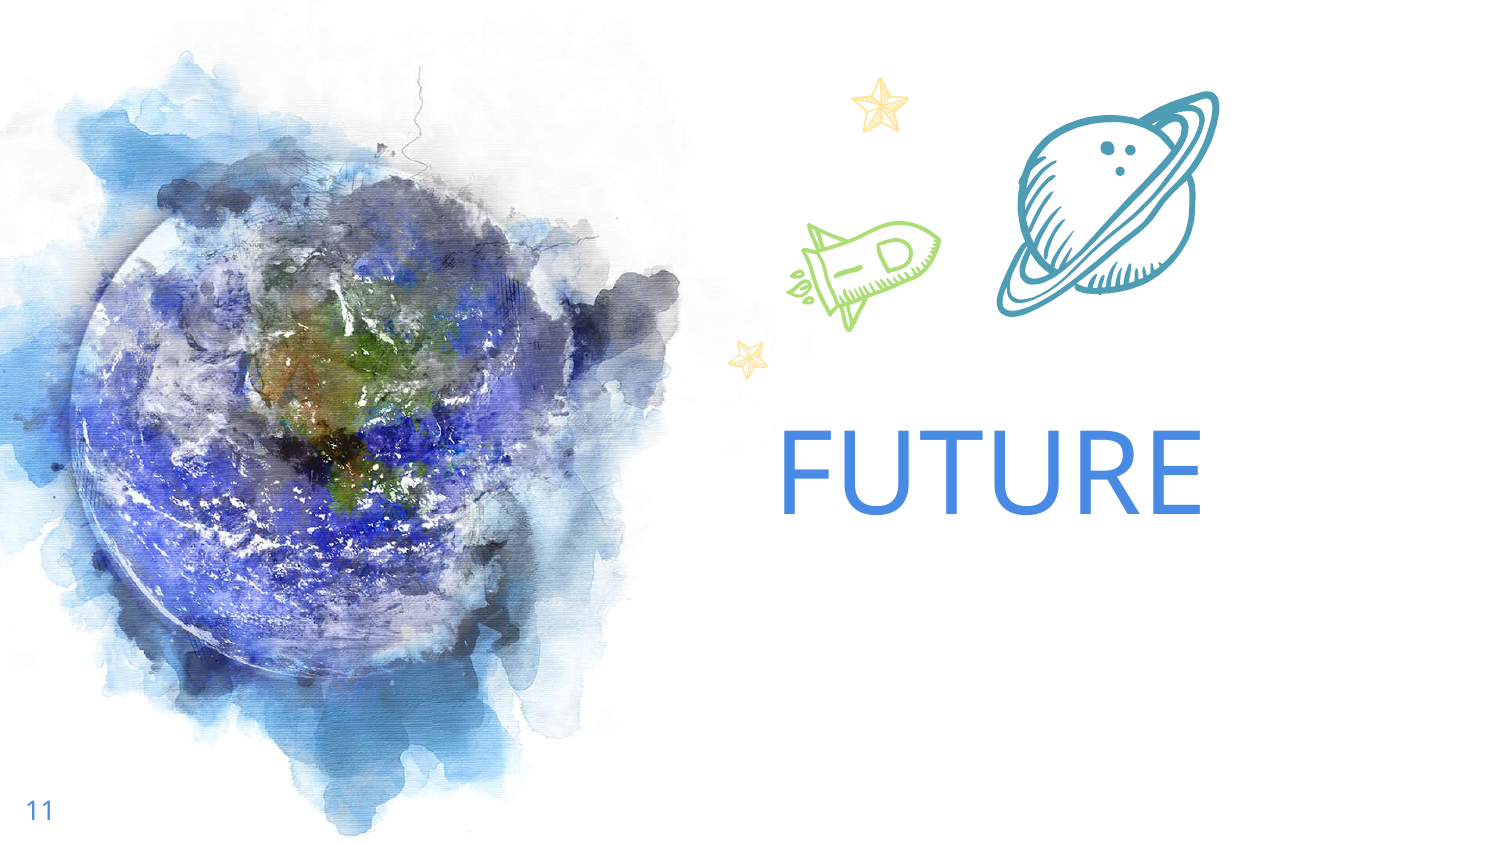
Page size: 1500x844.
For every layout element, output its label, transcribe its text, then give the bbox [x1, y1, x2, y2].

text_box [727, 340, 769, 380]
picture [0, 0, 1500, 844]
text_box [996, 91, 1220, 317]
slide_number 11 [24, 779, 115, 844]
text_box [786, 220, 941, 332]
text_box [852, 77, 909, 133]
title FUTURE [773, 347, 1388, 538]
